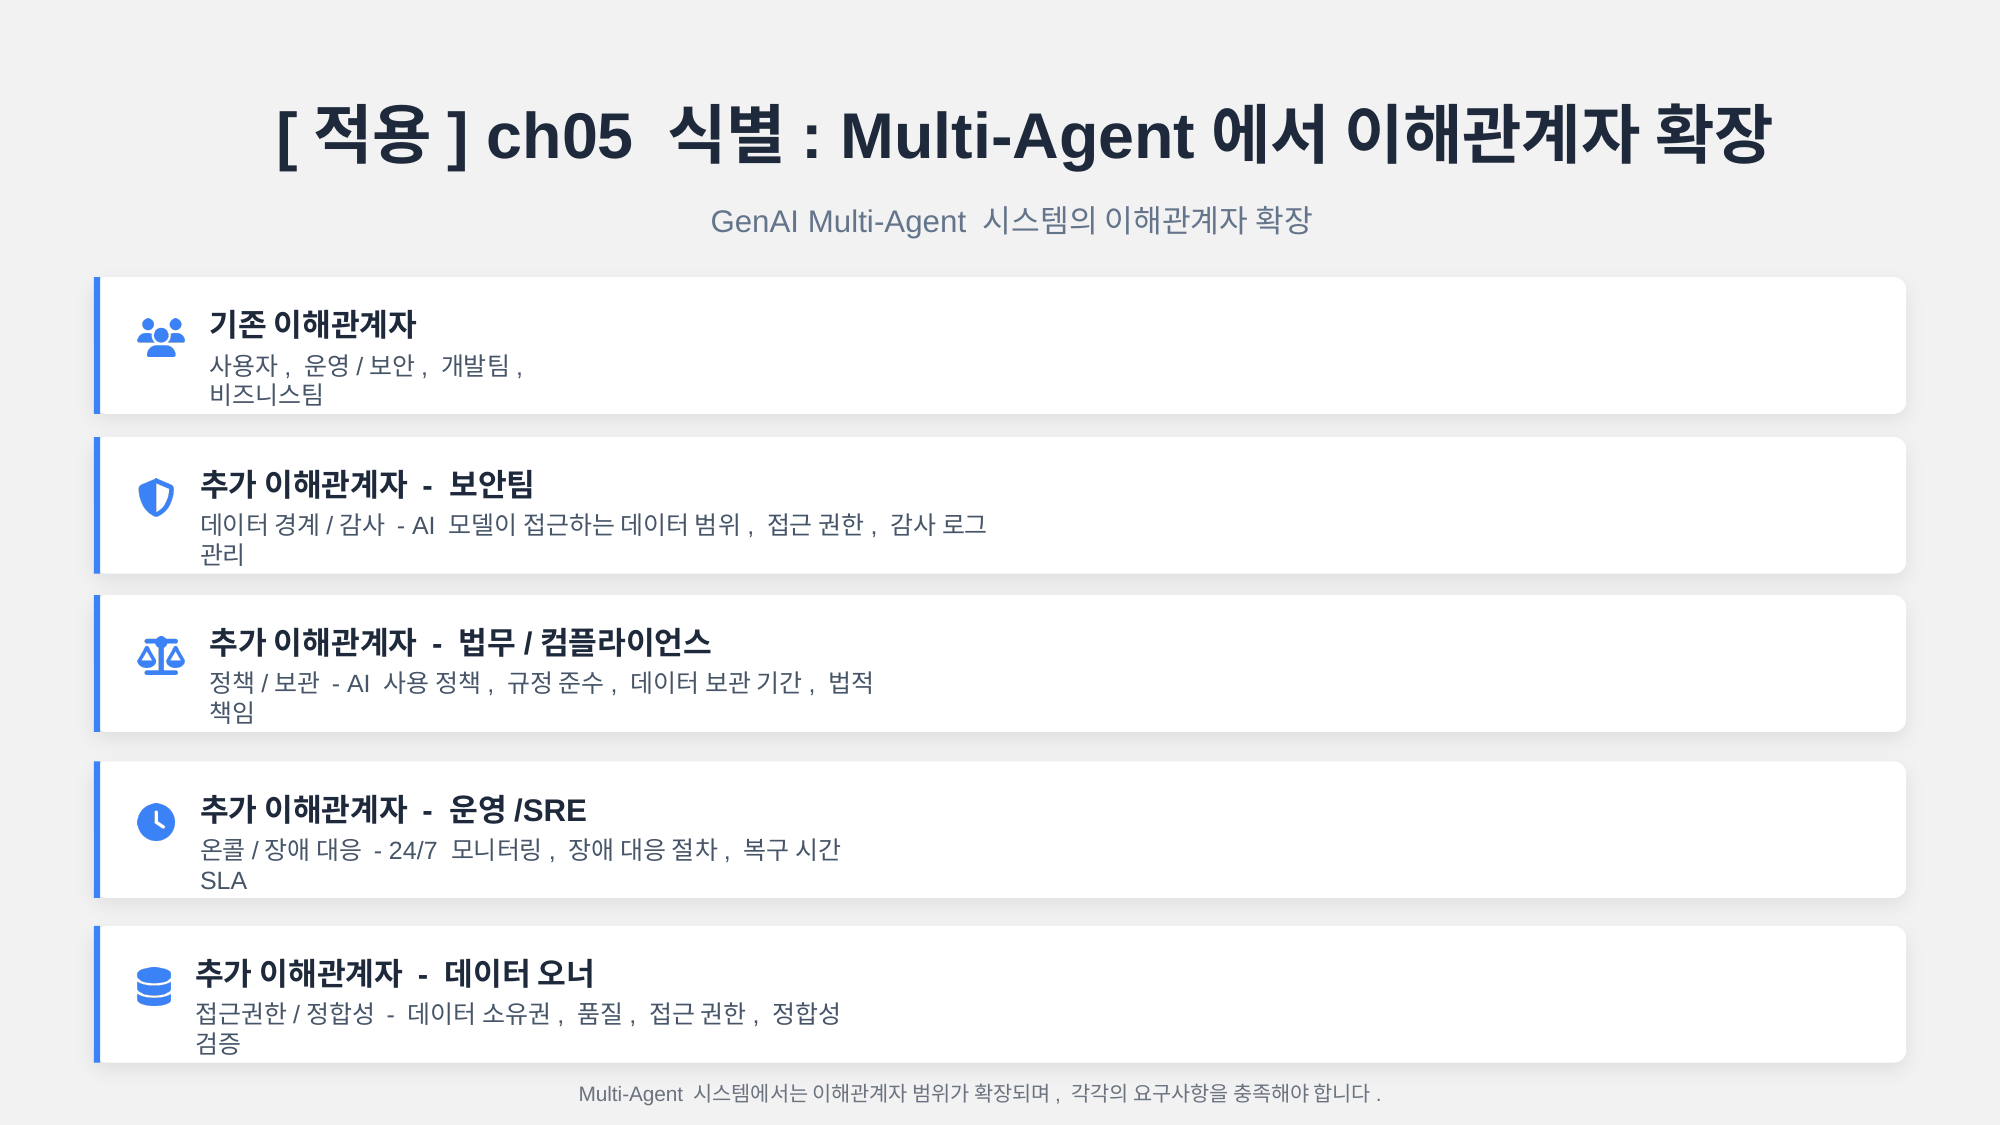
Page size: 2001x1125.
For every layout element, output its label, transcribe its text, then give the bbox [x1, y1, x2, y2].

text_box [적용] ch05 식별: Multi-Agent에서 이해관계자 확장 [248, 84, 1802, 180]
text_box 정책/보관 - AI 사용 정책, 규정 준수, 데이터 보관 기간, 법적 책임 [209, 679, 897, 717]
text_box [93, 925, 101, 1063]
picture [137, 636, 185, 675]
picture [137, 478, 176, 517]
text_box 추가 이해관계자 - 법무/컴플라이언스 [209, 619, 716, 666]
picture [137, 318, 185, 357]
text_box Multi-Agent 시스템에서는 이해관계자 범위가 확장되며, 각각의 요구사항을 충족해야 합니다. [550, 1077, 1411, 1110]
text_box [93, 761, 101, 898]
text_box [101, 436, 1907, 574]
text_box 접근권한/정합성 - 데이터 소유권, 품질, 접근 권한, 정합성 검증 [195, 1009, 863, 1048]
text_box 사용자, 운영/보안, 개발팀, 비즈니스팀 [209, 361, 625, 399]
text_box [93, 595, 101, 732]
text_box [101, 925, 1907, 1063]
text_box 추가 이해관계자 - 데이터 오너 [195, 950, 611, 996]
text_box 추가 이해관계자 - 운영/SRE [199, 785, 594, 832]
picture [137, 803, 176, 841]
text_box [101, 761, 1907, 899]
text_box [93, 277, 101, 414]
text_box 추가 이해관계자 - 보안팀 [199, 461, 550, 507]
text_box 온콜/장애 대응 - 24/7 모니터링, 장애 대응 절차, 복구 시간 SLA [199, 845, 877, 883]
text_box 데이터 경계/감사 - AI 모델이 접근하는 데이터 범위, 접근 권한, 감사 로그 관리 [199, 521, 1025, 559]
text_box [93, 437, 101, 574]
text_box [101, 277, 1907, 414]
text_box 기존 이해관계자 [209, 301, 444, 348]
text_box [101, 595, 1907, 732]
picture [137, 967, 171, 1006]
text_box GenAI Multi-Agent 시스템의 이해관계자 확장 [697, 197, 1327, 243]
